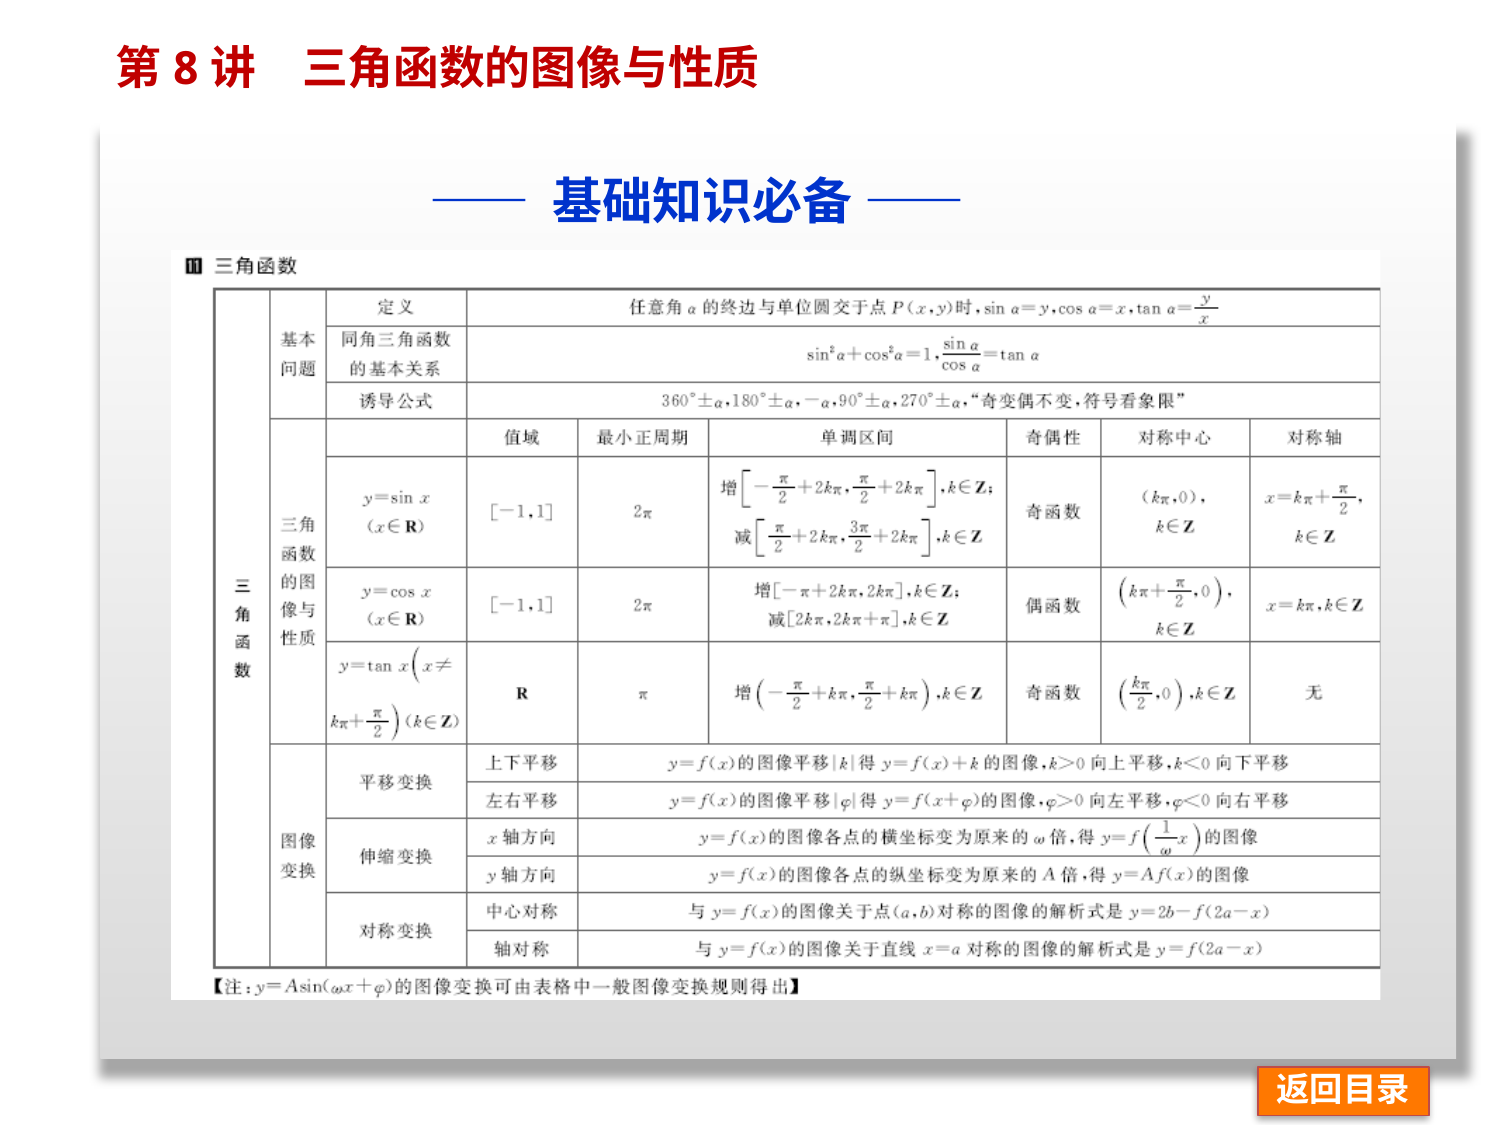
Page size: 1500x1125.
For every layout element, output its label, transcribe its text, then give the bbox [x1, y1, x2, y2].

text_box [170, 249, 1381, 1125]
list —— 基础知识必备 —— [112, 148, 1282, 338]
text_box 返回目录 [1386, 1066, 1430, 1116]
title 第8讲 三角函数的图像与性质 [100, 27, 1199, 106]
